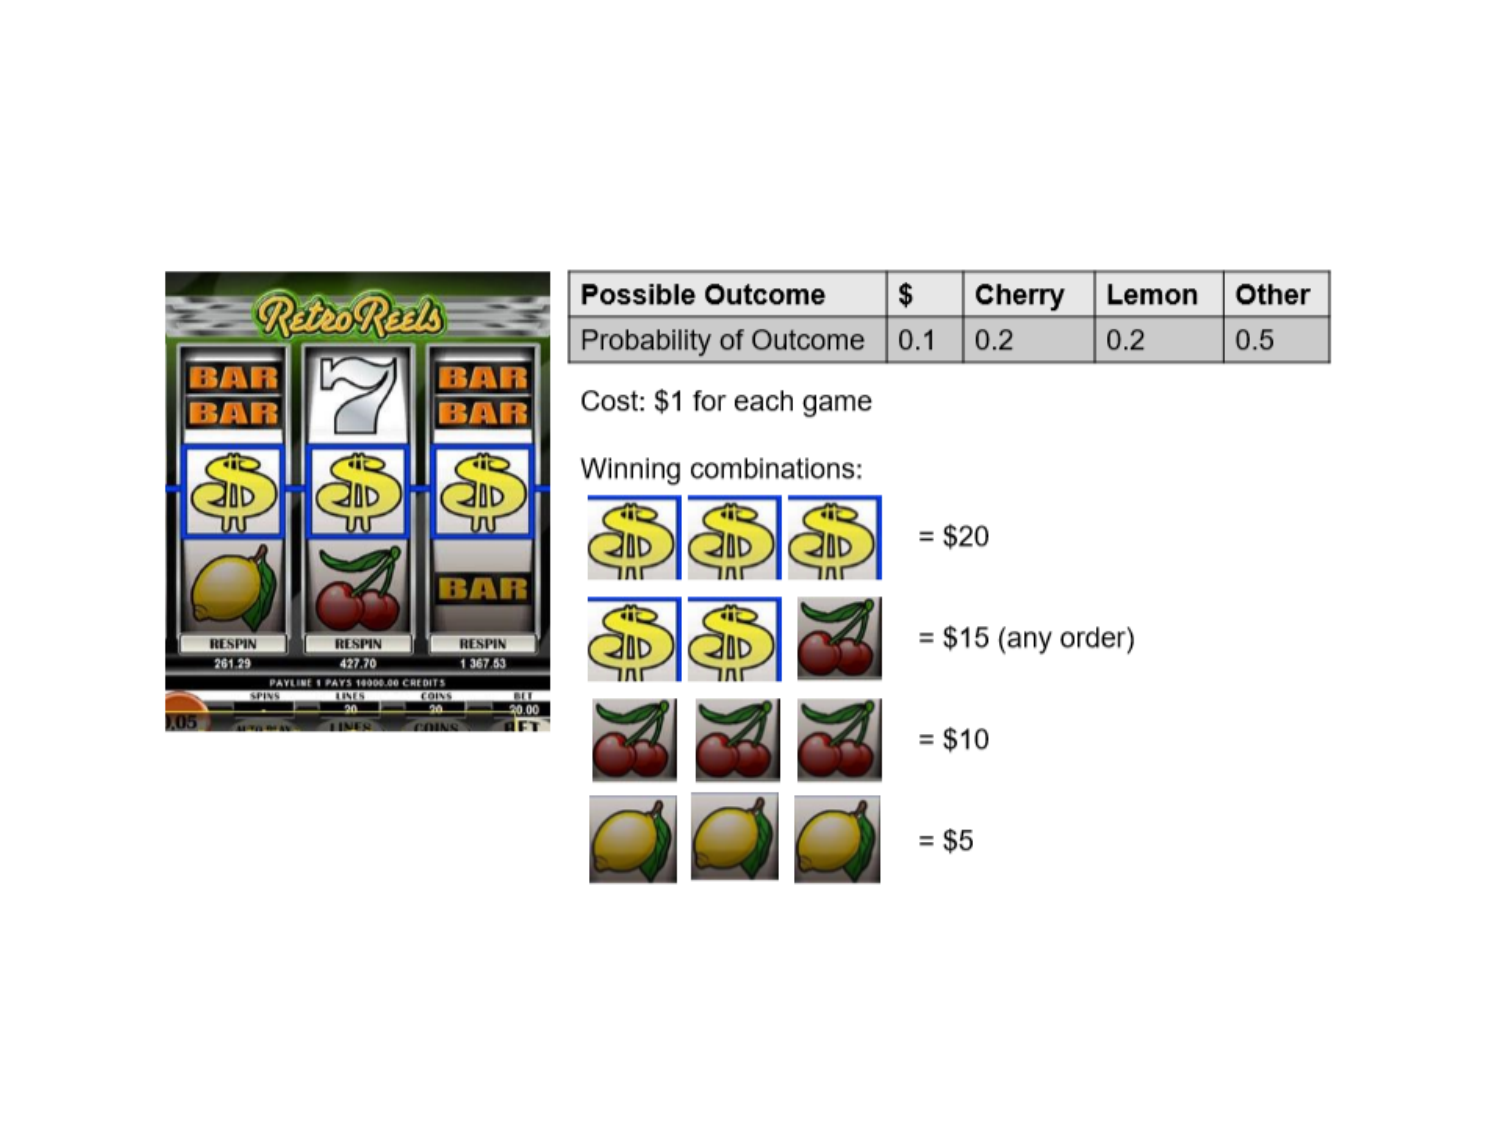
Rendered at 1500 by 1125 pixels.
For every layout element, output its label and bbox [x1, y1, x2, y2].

picture [153, 223, 1347, 902]
